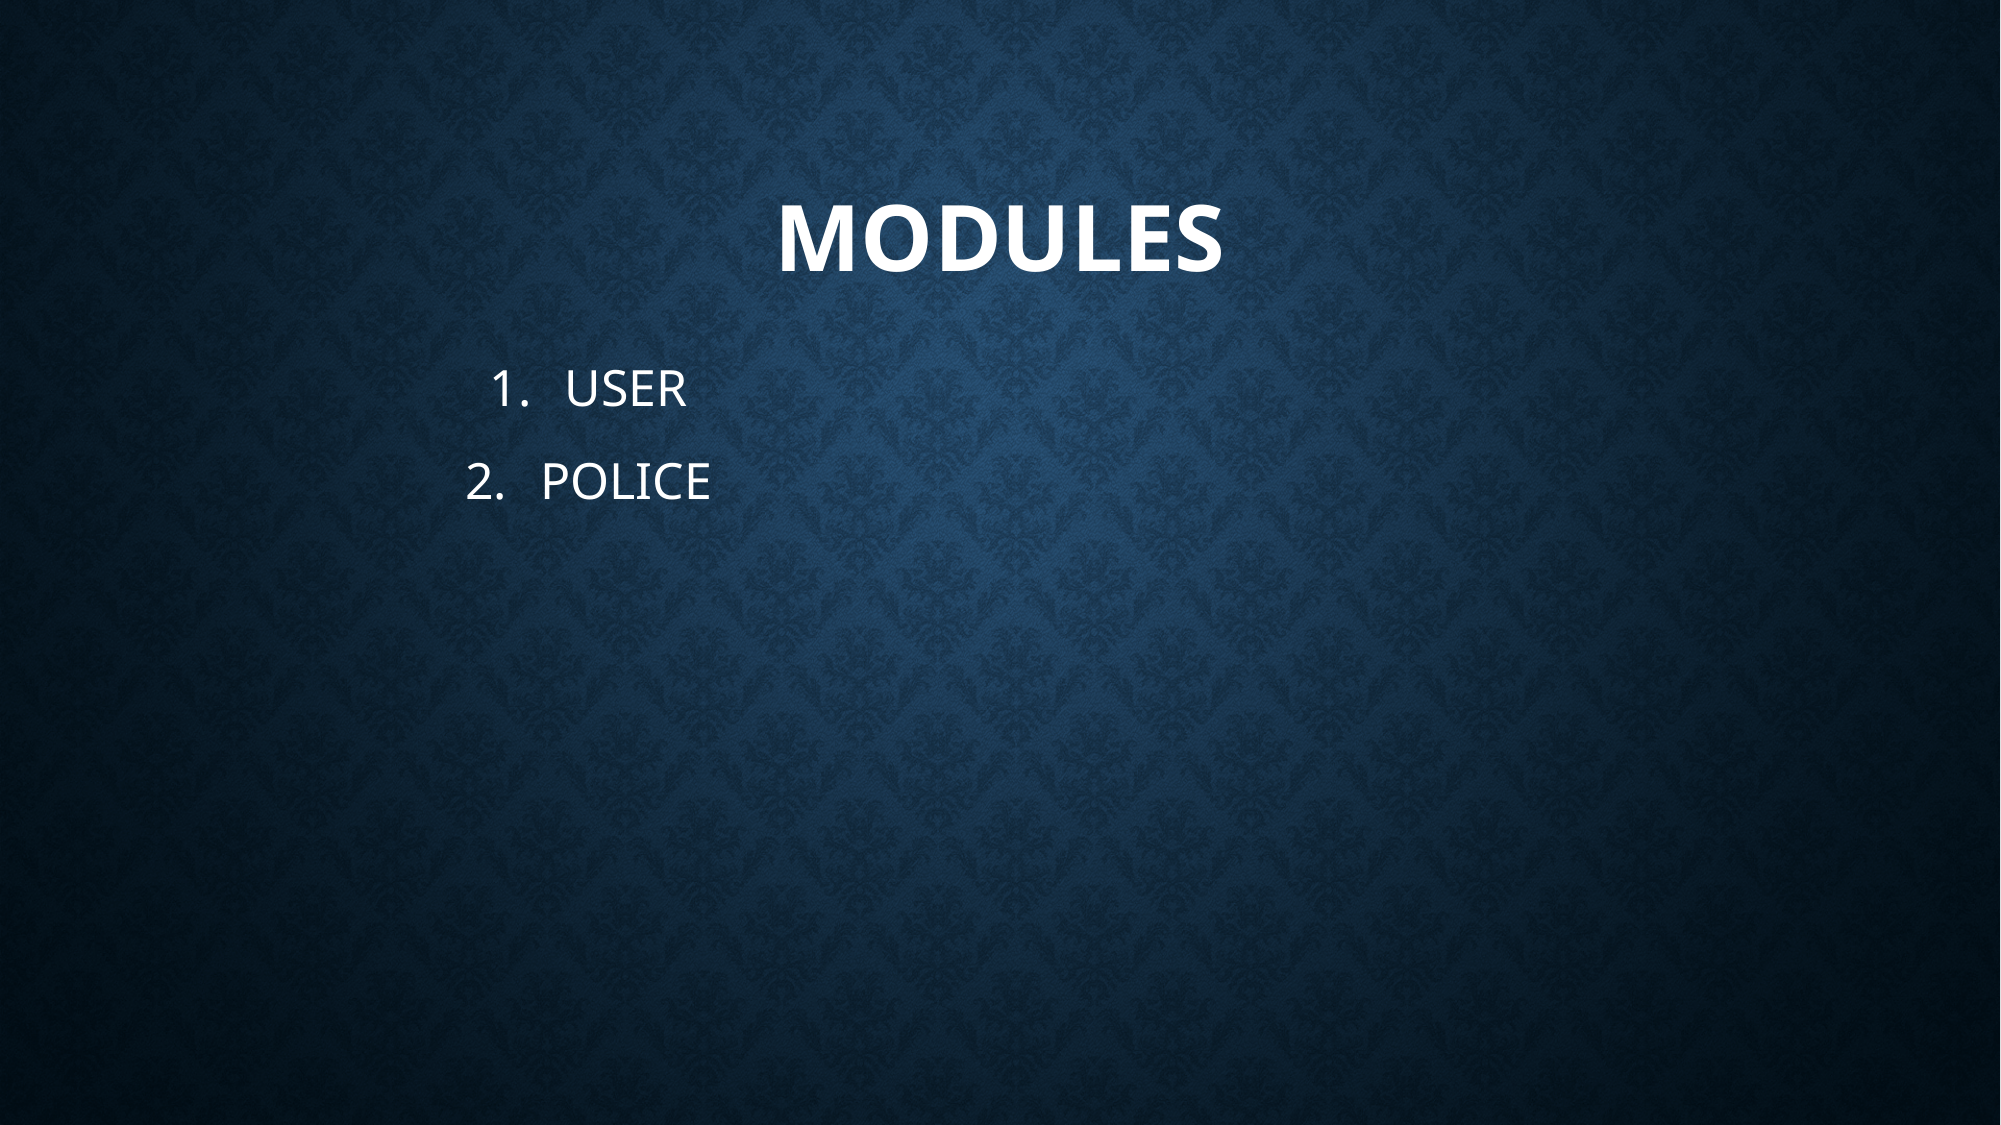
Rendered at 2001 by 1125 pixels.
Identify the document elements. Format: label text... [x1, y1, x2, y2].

title MODULES [261, 184, 1739, 409]
subtitle USER POLICE [261, 336, 916, 962]
